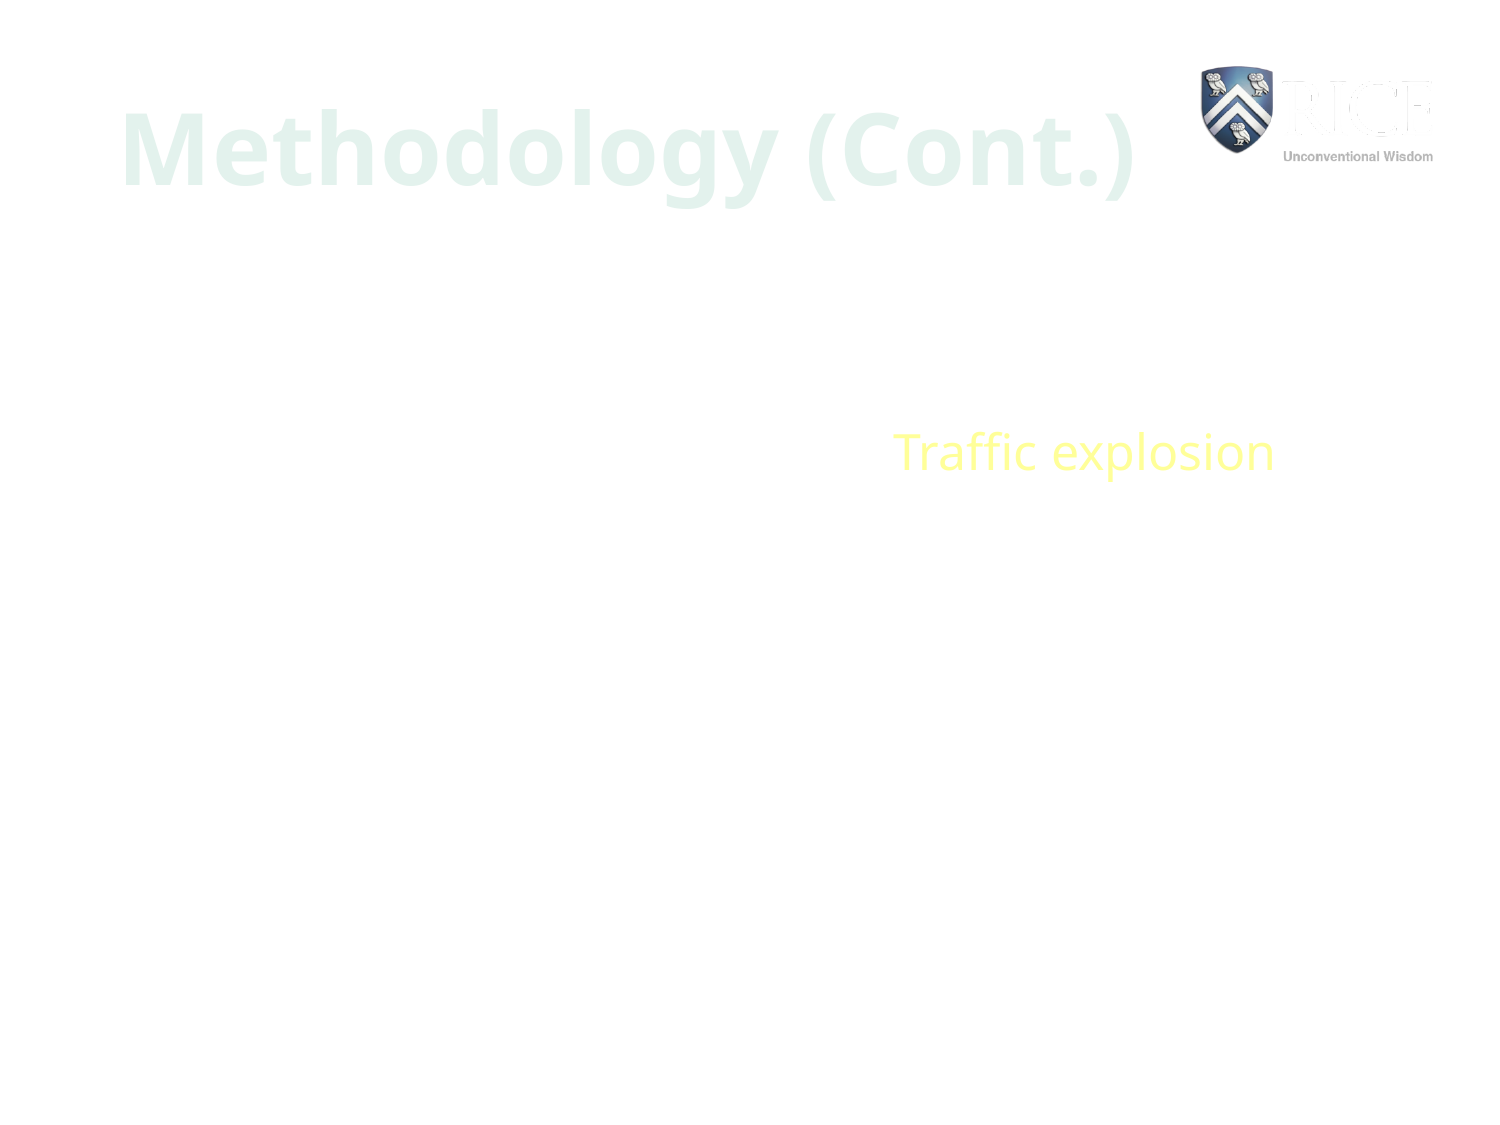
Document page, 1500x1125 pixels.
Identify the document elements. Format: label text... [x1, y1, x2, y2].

text_box Better Solution Problem of Link-State Strategy: Traffic explosion for each topology change, all users should send topology message in whole net. O(VE) ~ O(V^3) cause serious concurrency problems Solution: Decrease the connection redundancy of the whole network Use Minimal Spanning Tree to keep connectivity [103, 273, 1473, 1125]
text_box Methodology (Cont.) [103, 91, 1397, 310]
picture [1198, 63, 1434, 177]
